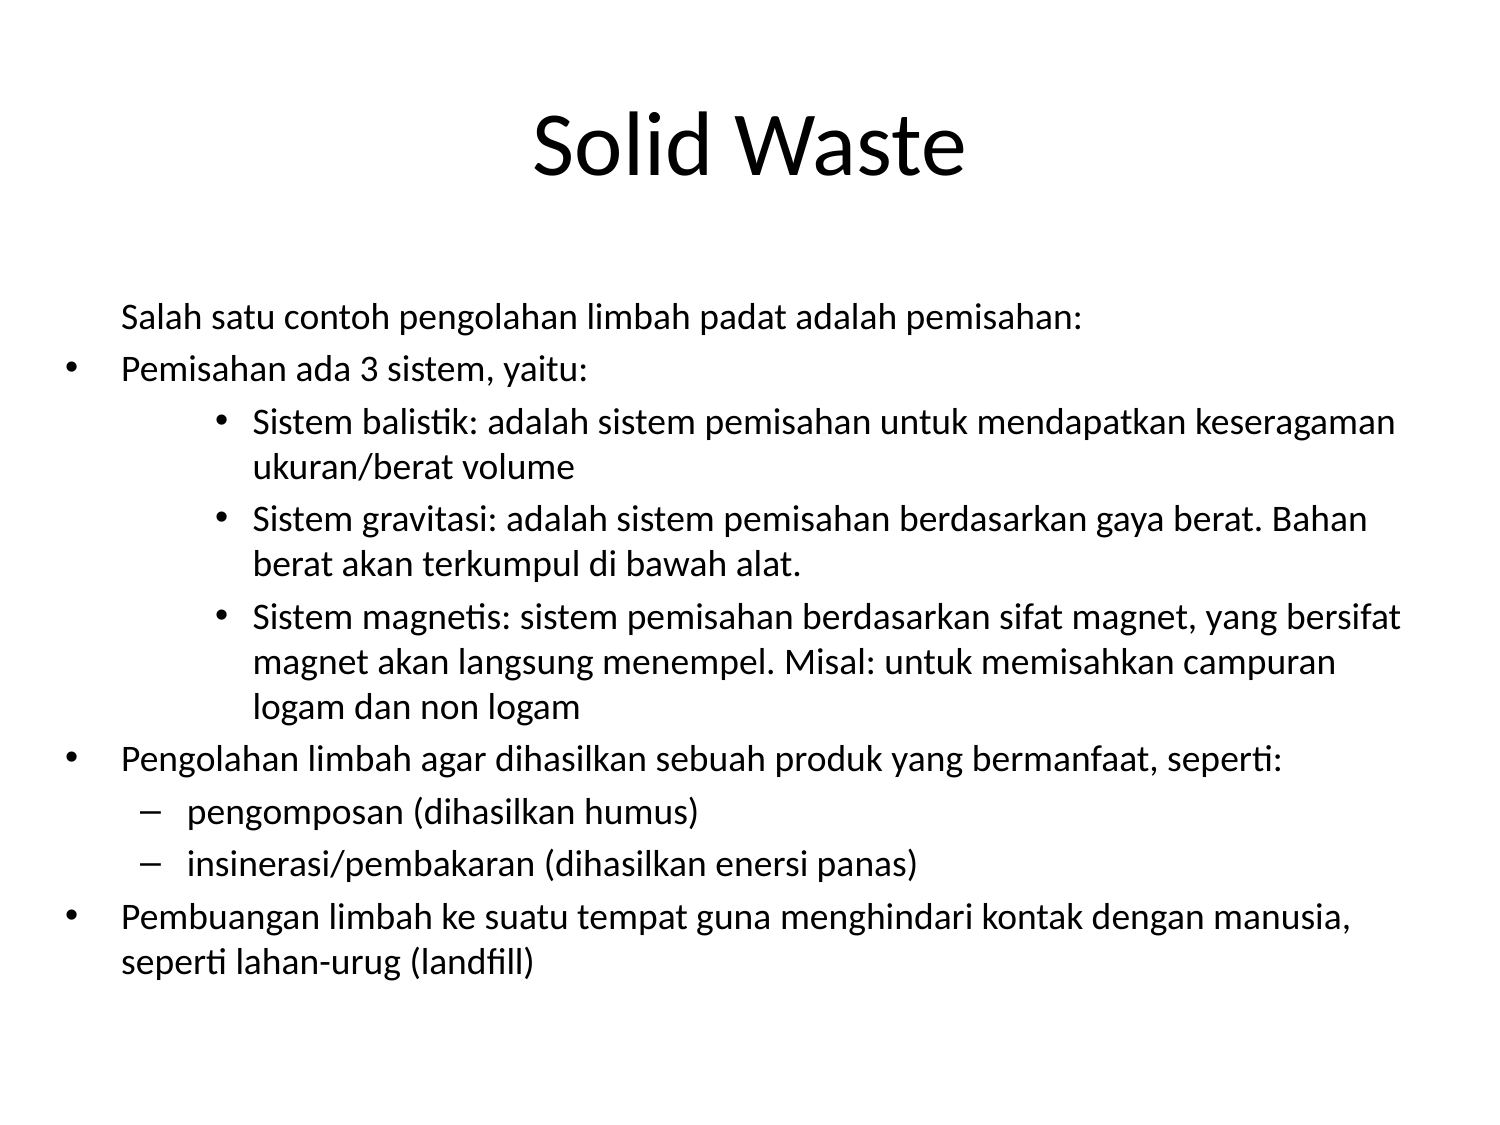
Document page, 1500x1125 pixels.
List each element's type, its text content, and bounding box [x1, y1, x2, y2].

list Salah satu contoh pengolahan limbah padat adalah pemisahan: Pemisahan ada 3 sistem, yaitu: Sistem balistik: adalah sistem pemisahan untuk mendapatkan keseragaman ukuran/berat volume Sistem gravitasi: adalah sistem pemisahan berdasarkan gaya berat. Bahan berat akan terkumpul di bawah alat. Sistem magnetis: sistem pemisahan berdasarkan sifat magnet, yang bersifat magnet akan langsung menempel. Misal: untuk memisahkan campuran logam dan non logam Pengolahan limbah agar dihasilkan sebuah produk yang bermanfaat, seperti: pengomposan (dihasilkan humus) insinerasi/pembakaran (dihasilkan enersi panas) Pembuangan limbah ke suatu tempat guna menghindari kontak dengan manusia, seperti lahan-urug (landfill) [49, 231, 1426, 861]
title Solid Waste [74, 44, 1426, 231]
